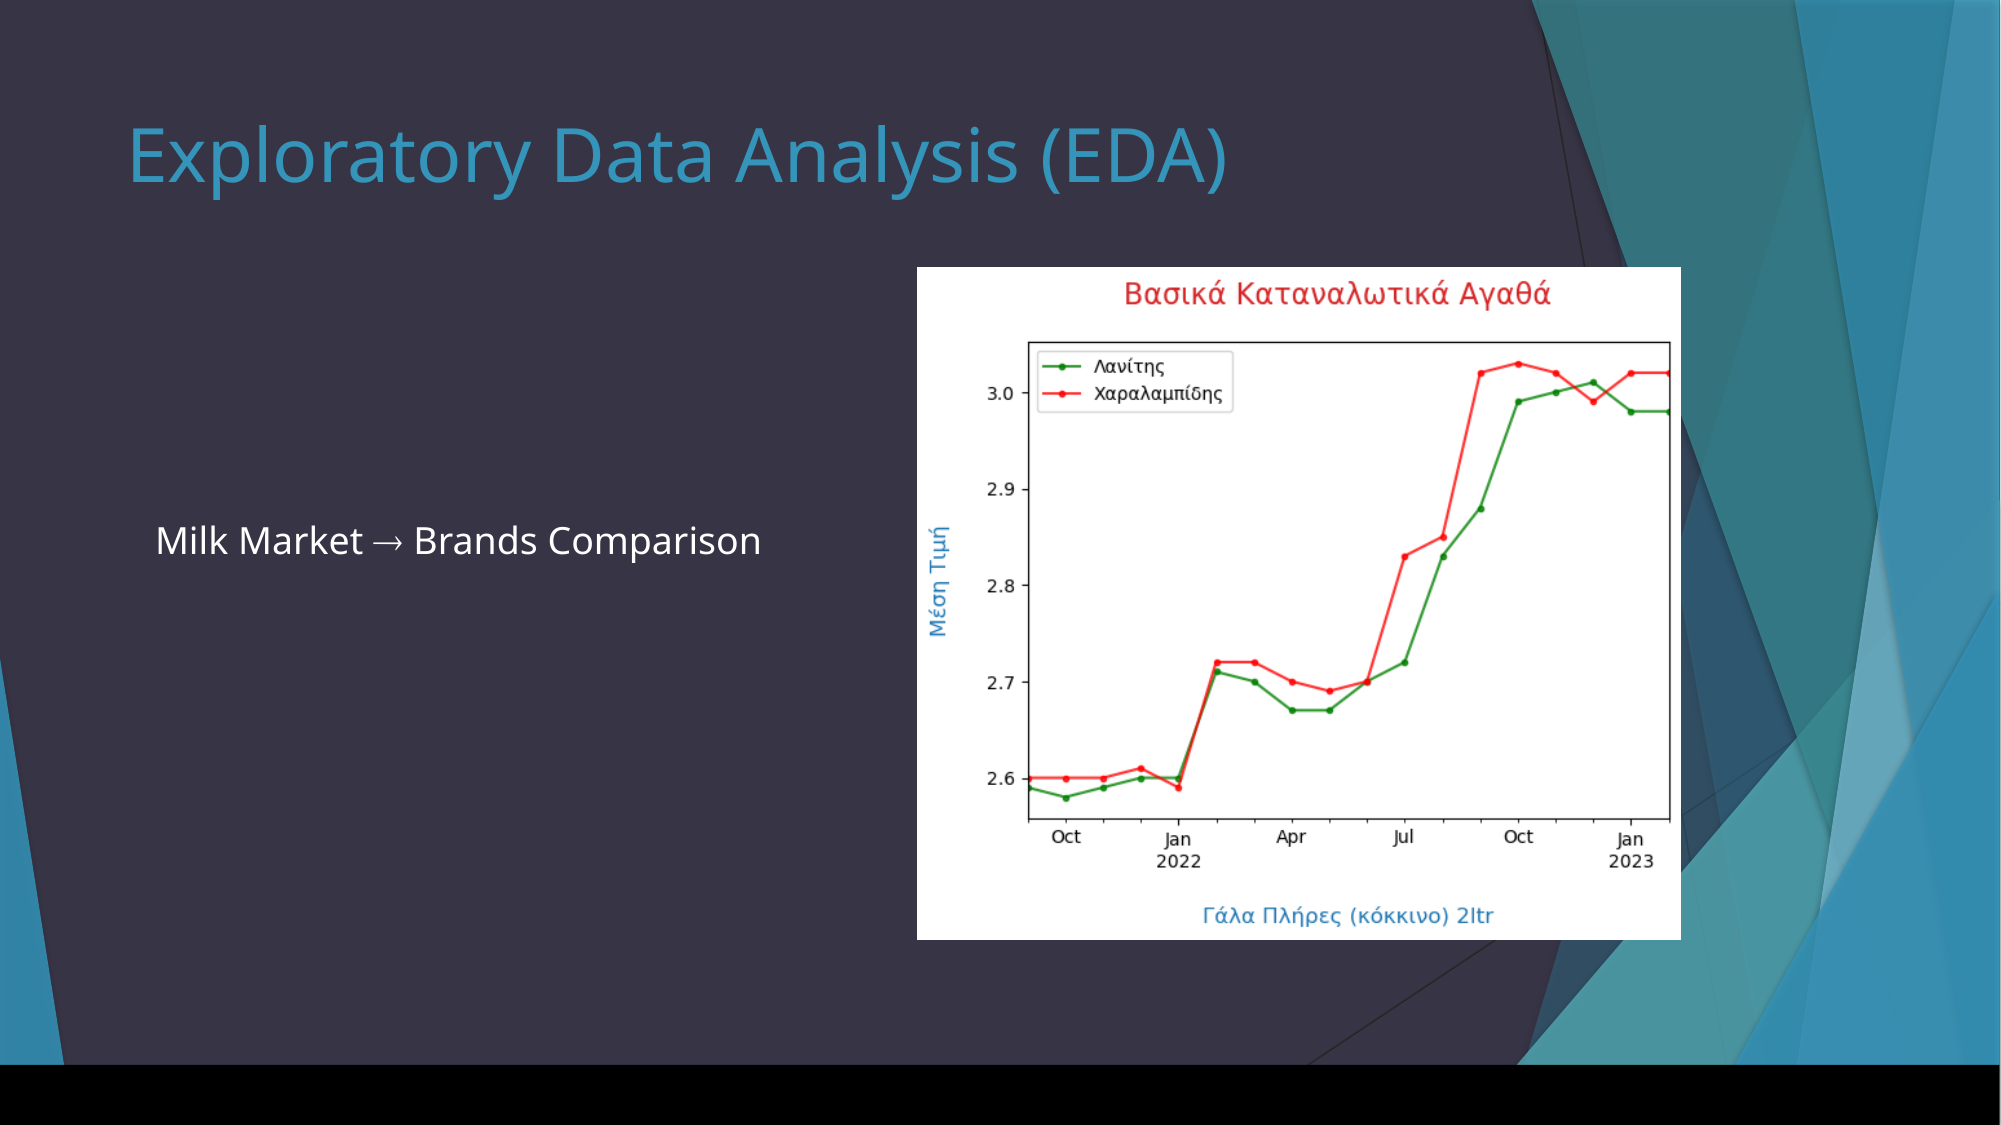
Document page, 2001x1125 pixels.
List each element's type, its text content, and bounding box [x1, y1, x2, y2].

list Milk Market  Brands Comparison [139, 509, 817, 616]
picture [916, 266, 1681, 941]
title Exploratory Data Analysis (EDA) [111, 99, 1522, 317]
